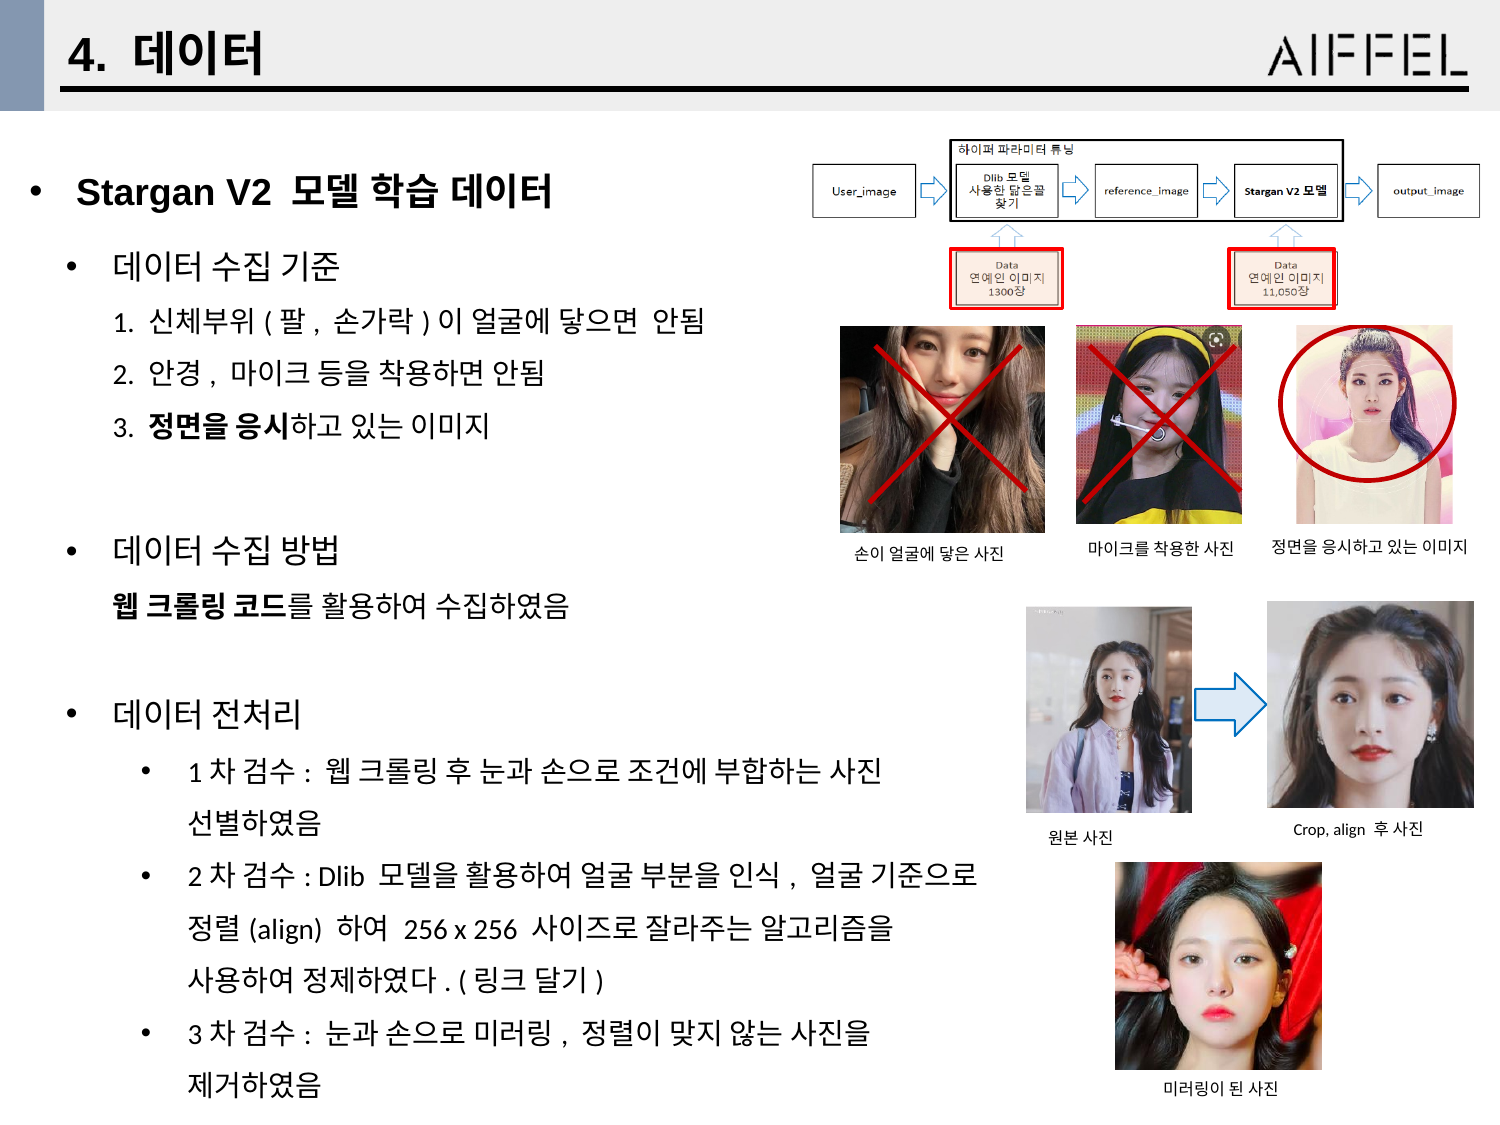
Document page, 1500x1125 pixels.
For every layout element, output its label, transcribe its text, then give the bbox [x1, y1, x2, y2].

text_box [1083, 345, 1236, 503]
text_box 데이터 수집 기준 1. 신체부위(팔, 손가락)이 얼굴에 닿으면 안됨 2. 안경, 마이크 등을 착용하면 안됨 3. 정면을 응시하고 있는 이미지 데이터 수집 방법 웹 크롤링 코드를 활용하여 수집하였음 데이터 전처리 1차 검수: 웹 크롤링 후 눈과 손으로 조건에 부합하는 사진 선별하였음 2차 검수: Dlib 모델을 활용하여 얼굴 부분을 인식, 얼굴 기준으로 정렬(align) 하여 256 x 256 사이즈로 잘라주는 알고리즘을 사용하여 정제하였다. (링크 달기) 3차 검수: 눈과 손으로 미러링, 정렬이 맞지 않는 사진을 제거하였음 [50, 218, 1025, 1110]
picture [1114, 862, 1323, 1070]
picture [1266, 601, 1475, 809]
text_box 미러링이 된 사진 [1148, 1079, 1308, 1107]
text_box 원본 사진 [1033, 823, 1139, 856]
text_box 4. 데이터 [52, 16, 1282, 89]
text_box 마이크를 착용한 사진 [1072, 531, 1262, 567]
text_box 정면을 응시하고 있는 이미지 [1256, 529, 1500, 565]
text_box Crop, align 후 사진 [1278, 818, 1441, 847]
text_box [1280, 367, 1290, 439]
picture [1263, 90, 1470, 98]
text_box [1196, 673, 1261, 737]
picture [1263, 12, 1470, 88]
picture [790, 117, 1497, 533]
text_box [869, 345, 1022, 503]
text_box Stargan V2 모델 학습 데이터 [14, 137, 755, 281]
picture [1025, 606, 1193, 814]
text_box 손이 얼굴에 닿은 사진 [839, 538, 1046, 572]
